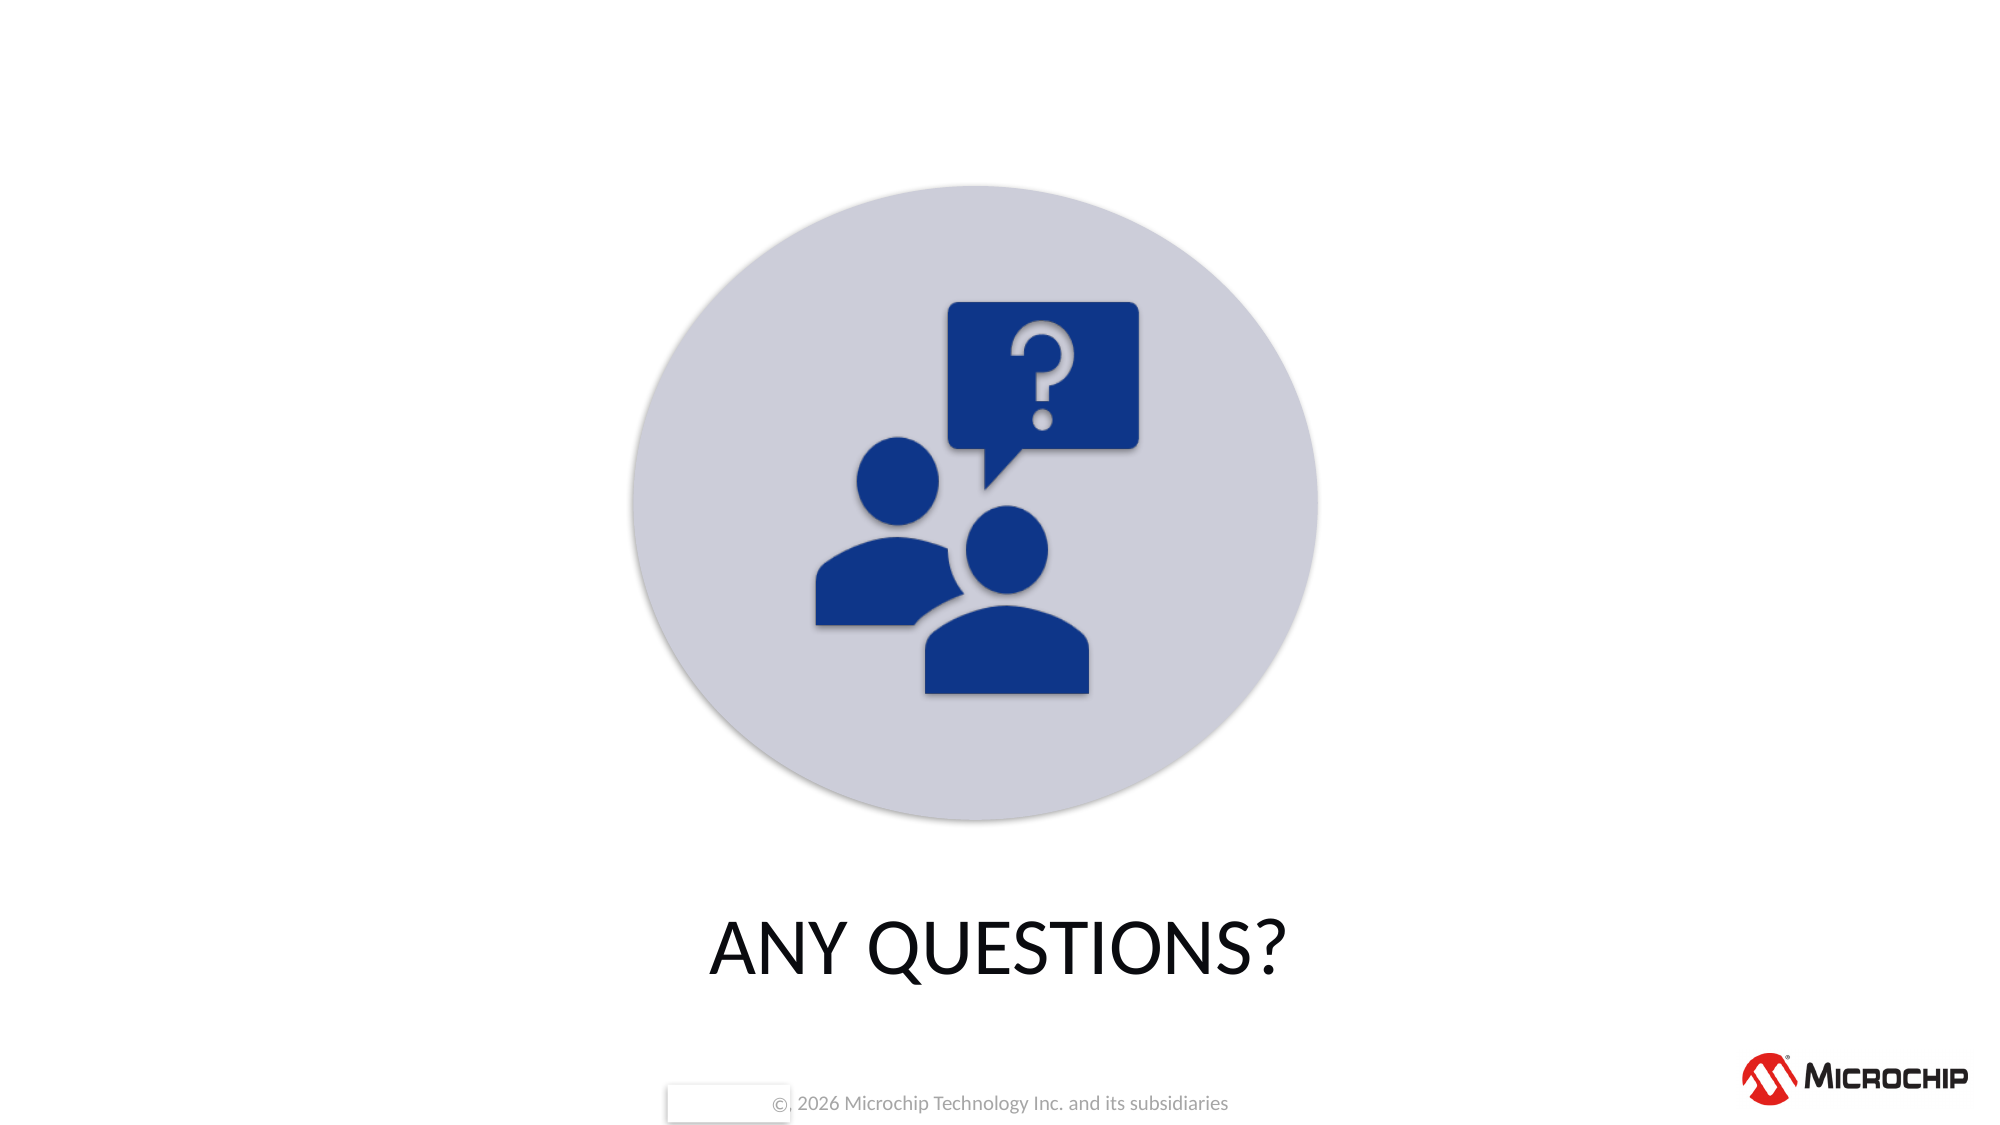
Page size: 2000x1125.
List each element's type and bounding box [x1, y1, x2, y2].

text_box [35, 135, 1929, 1036]
picture [1736, 1049, 1974, 1109]
